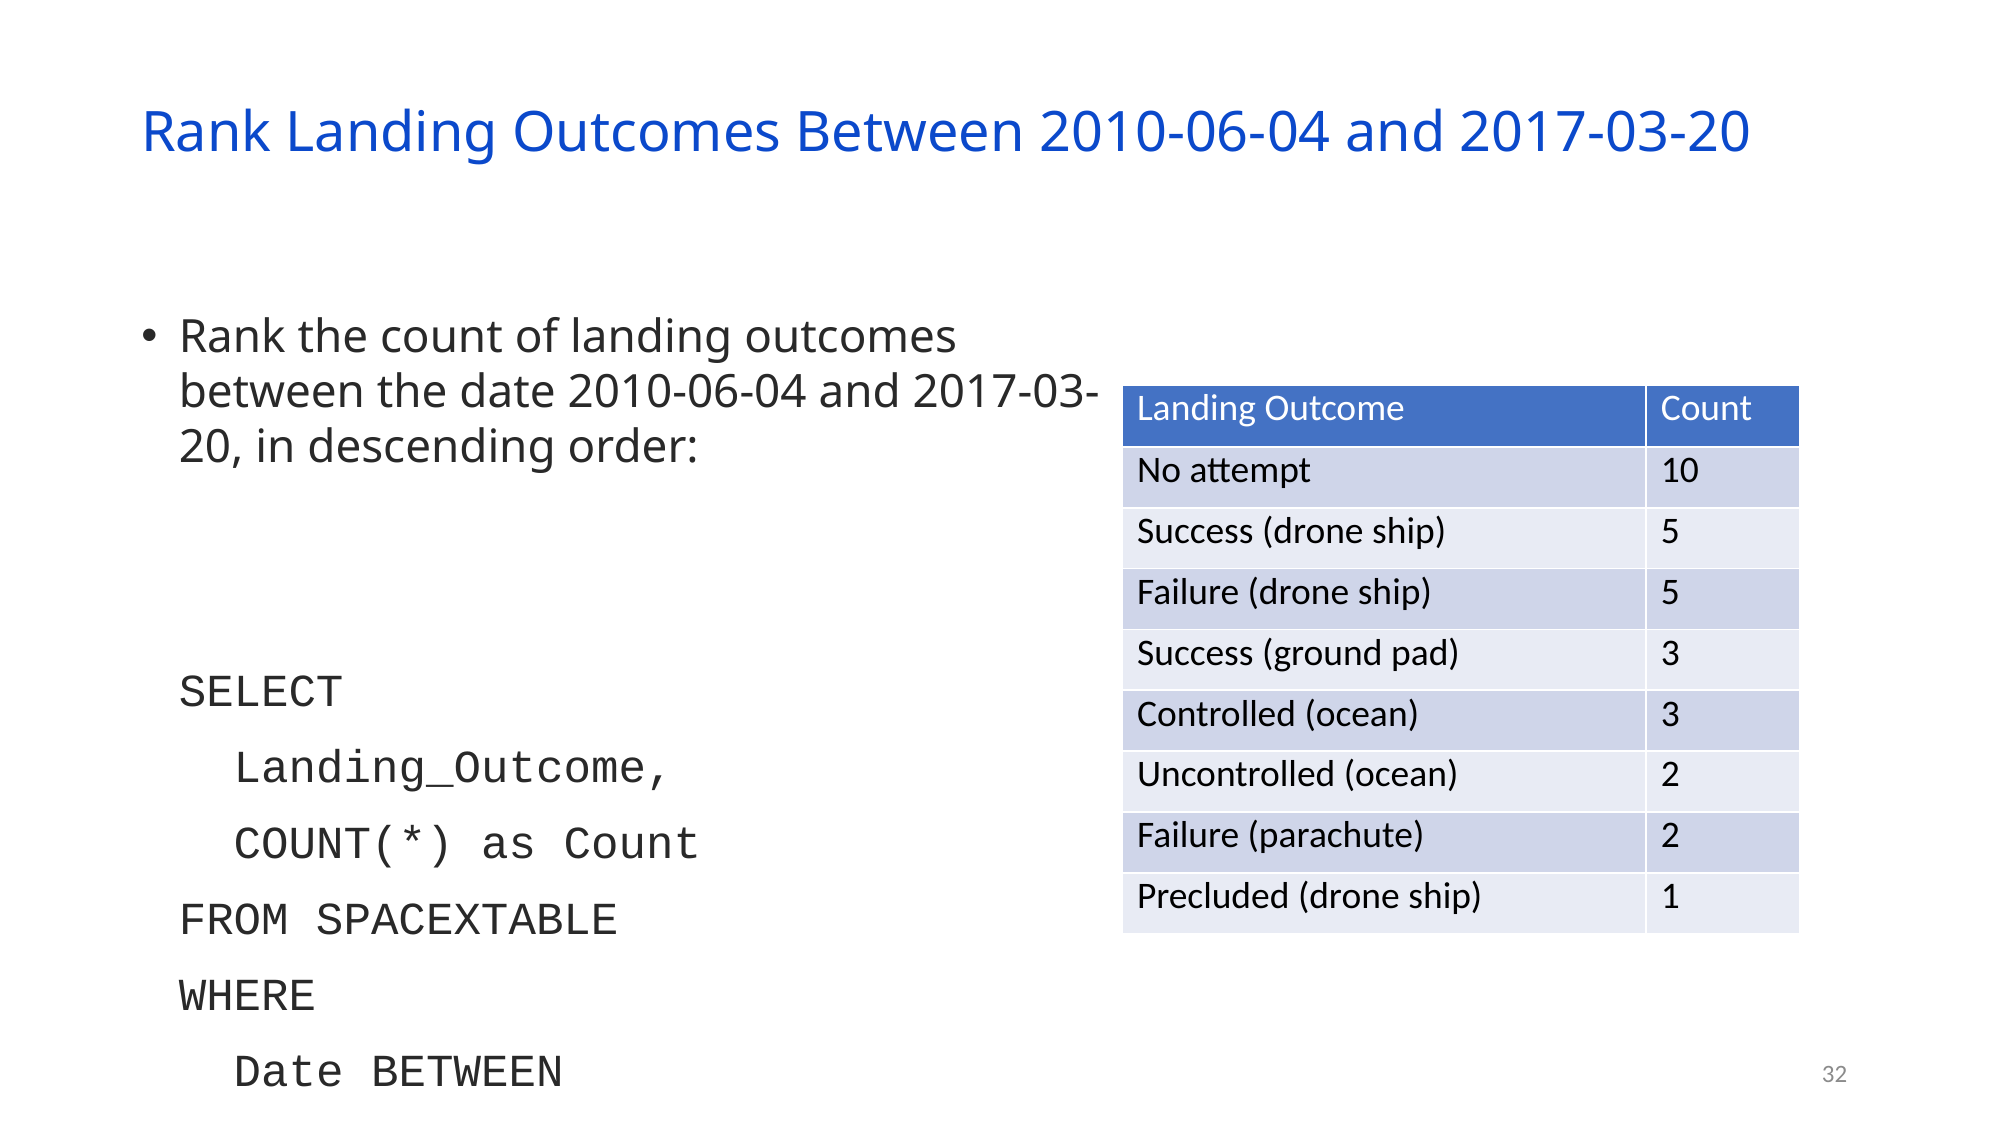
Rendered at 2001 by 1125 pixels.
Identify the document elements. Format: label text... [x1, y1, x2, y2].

table_cell 2 [1647, 752, 1799, 811]
table_cell 3 [1647, 630, 1799, 689]
table_cell Precluded (drone ship) [1123, 874, 1645, 933]
table_cell 3 [1647, 691, 1799, 750]
table_cell Success (ground pad) [1123, 630, 1645, 689]
table_cell No attempt [1123, 448, 1645, 507]
text_box Rank Landing Outcomes Between 2010-06-04 and 2017-03-20 [126, 88, 1852, 179]
table_cell Success (drone ship) [1123, 509, 1645, 568]
table_cell 10 [1647, 448, 1799, 507]
table_cell Controlled (ocean) [1123, 691, 1645, 750]
table_cell 2 [1647, 813, 1799, 872]
list Rank the count of landing outcomes between the date 2010-06-04 and 2017-03-20, in descending order: SELECT Landing_Outcome, COUNT(*) as Count FROM SPACEXTABLE WHERE Date BETWEEN '2010-06-04' AND '2017-03-20' GROUP BY Landing_Outcome ORDER BY Count DESC; [126, 299, 1163, 1021]
table_cell 5 [1647, 509, 1799, 568]
table_cell Failure (parachute) [1123, 813, 1645, 872]
table_header Count [1647, 386, 1799, 446]
table_cell Failure (drone ship) [1123, 569, 1645, 629]
table_cell 1 [1647, 874, 1799, 933]
table_header Landing Outcome [1123, 386, 1645, 446]
slide_number 32 [1412, 1042, 1863, 1103]
table_cell Uncontrolled (ocean) [1123, 752, 1645, 811]
table_cell 5 [1647, 569, 1799, 629]
